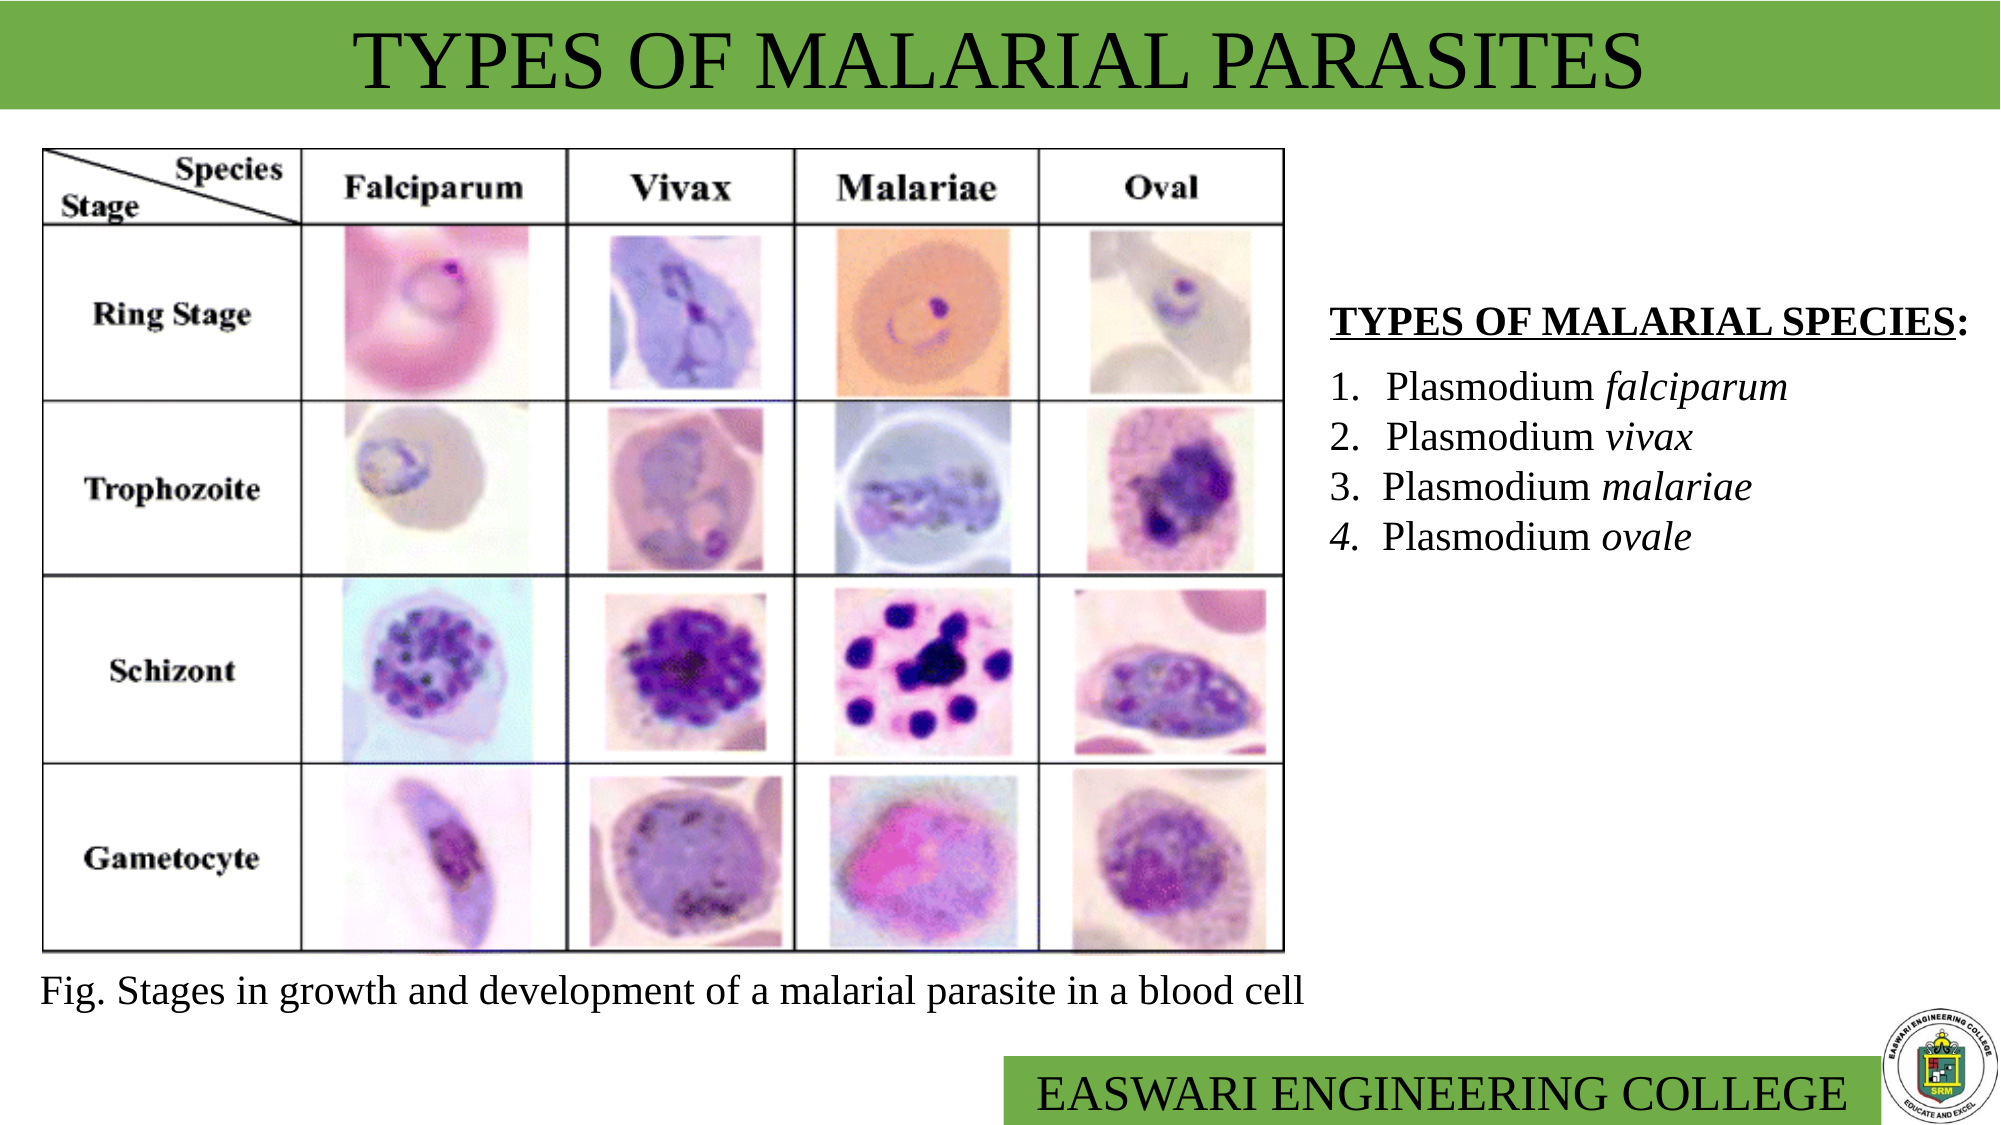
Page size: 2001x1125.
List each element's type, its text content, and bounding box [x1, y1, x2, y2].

text_box Plasmodium falciparum Plasmodium vivax 3. Plasmodium malariae 4. Plasmodium ovale [1314, 351, 1880, 567]
text_box Fig. Stages in growth and development of a malarial parasite in a blood cell [25, 955, 1340, 1021]
picture [1882, 1008, 1998, 1124]
text_box TYPES OF MALARIAL SPECIES: [1314, 286, 2000, 351]
title TYPES OF MALARIAL PARASITES [137, 0, 1863, 123]
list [42, 148, 1285, 956]
